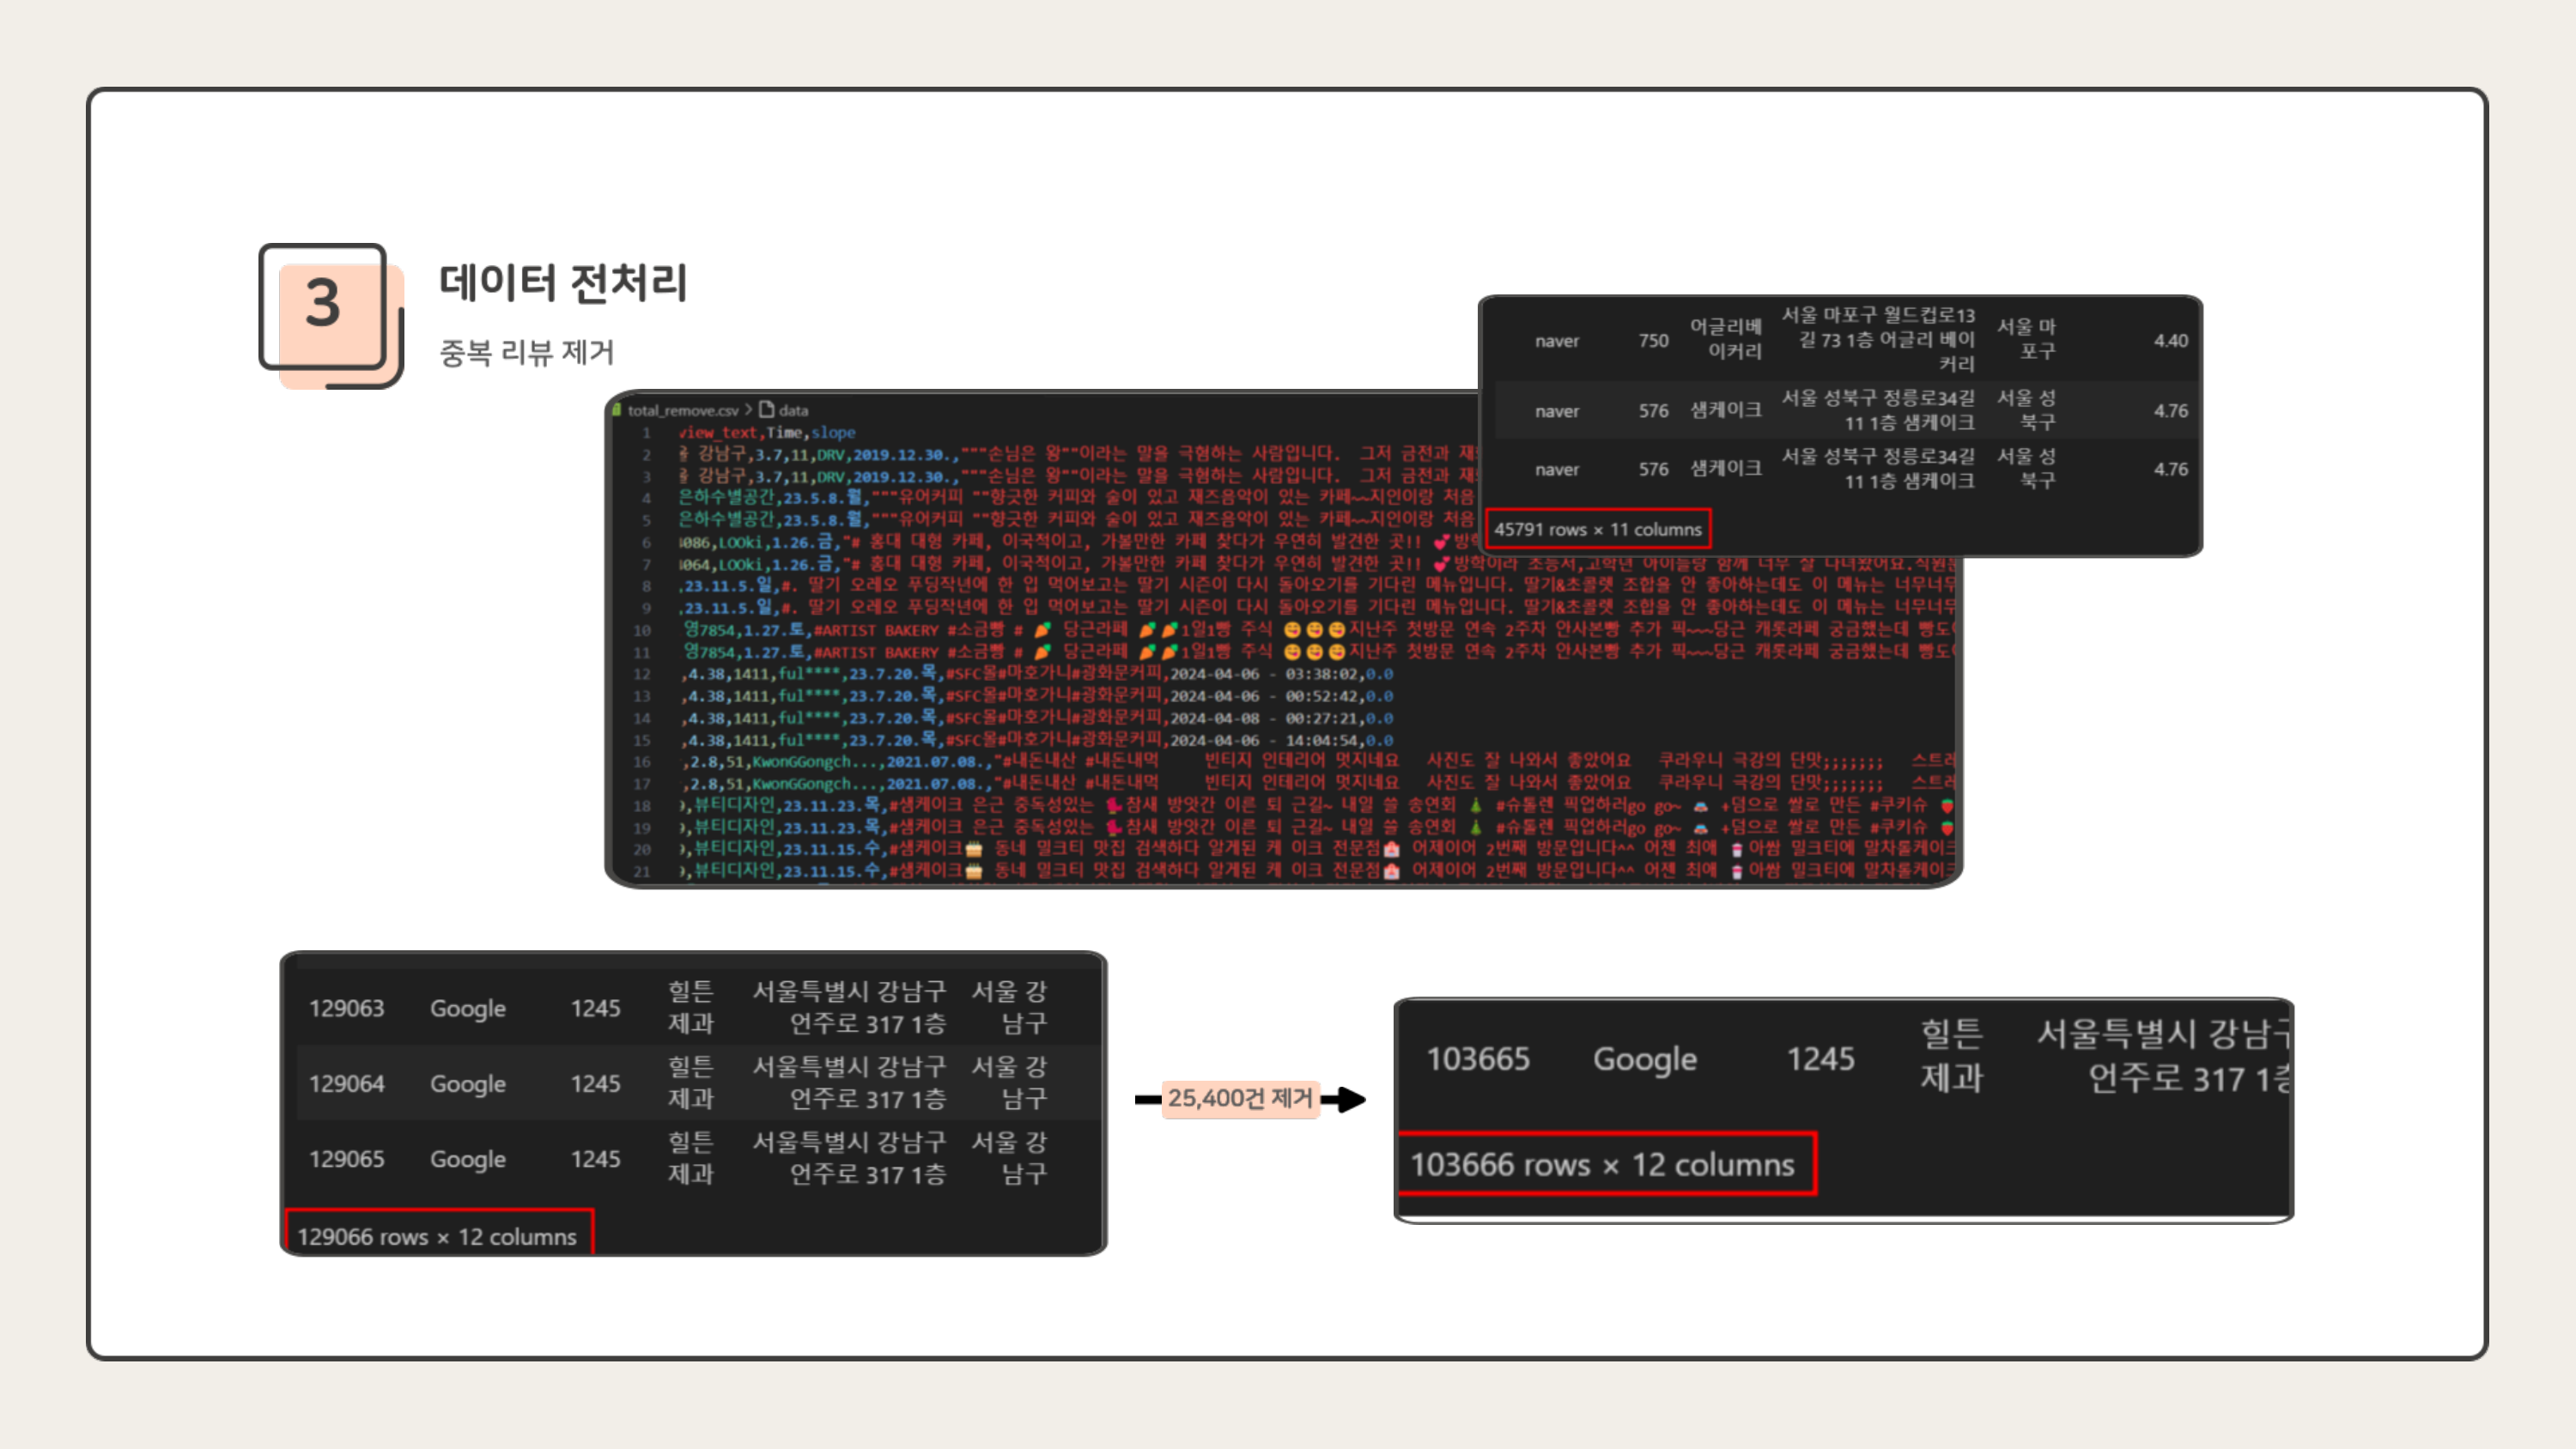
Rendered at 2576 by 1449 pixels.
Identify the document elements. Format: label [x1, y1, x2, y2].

text_box [279, 950, 1109, 1258]
picture [424, 235, 730, 443]
picture [276, 221, 410, 404]
text_box [1478, 294, 2205, 560]
text_box [258, 242, 272, 390]
text_box [1135, 1081, 1367, 1121]
text_box [604, 388, 1965, 892]
text_box [1393, 997, 2296, 1226]
text_box [86, 87, 2490, 1361]
